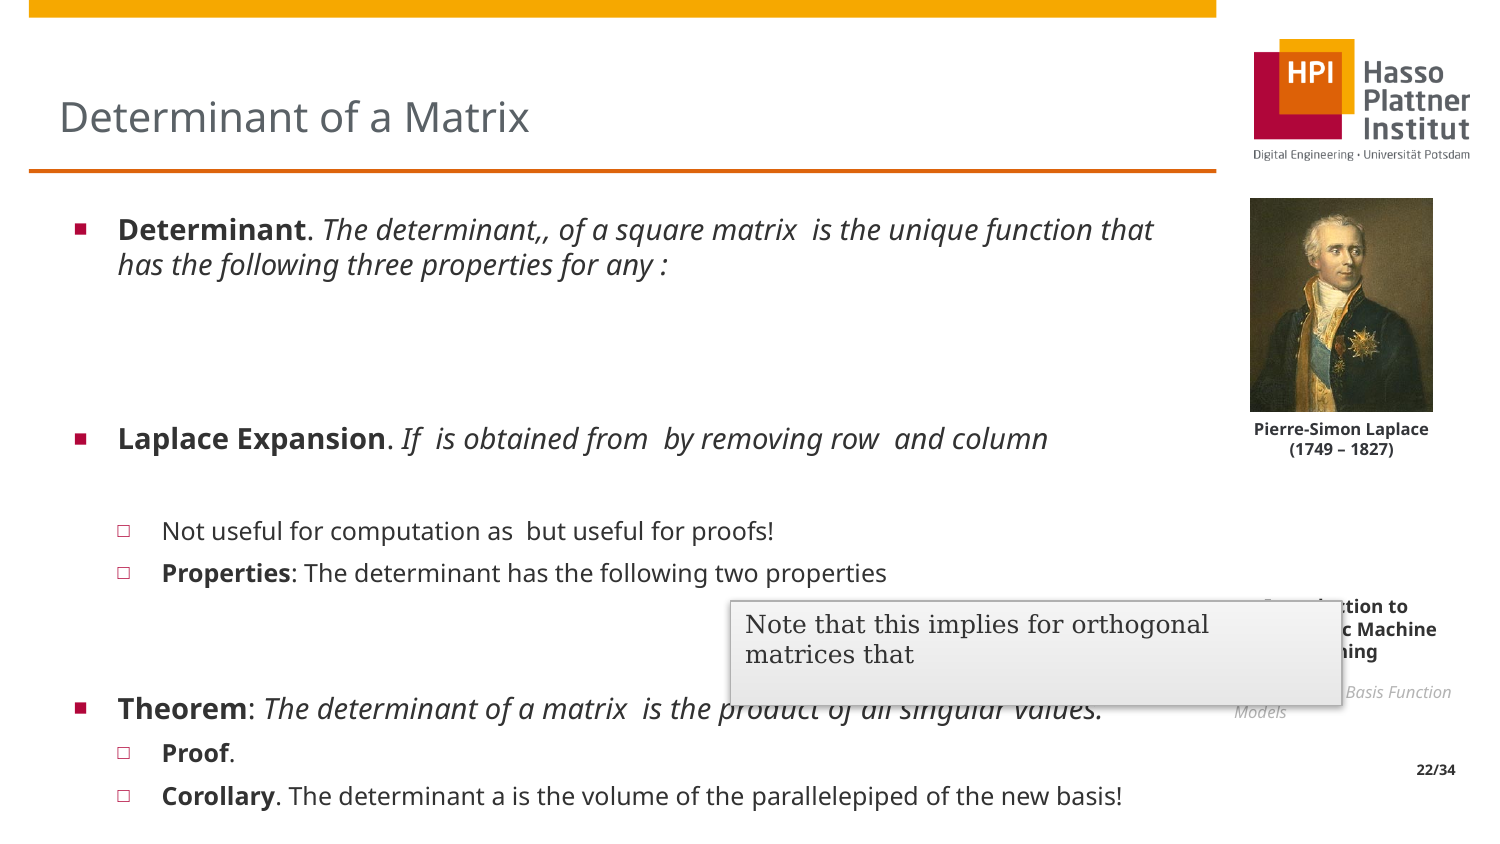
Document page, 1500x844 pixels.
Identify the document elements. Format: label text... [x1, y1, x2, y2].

picture [1250, 198, 1434, 412]
title Determinant of a Matrix [58, 17, 1187, 170]
text_box Pierre-Simon Laplace (1749 – 1827) [1217, 411, 1466, 467]
picture [1254, 39, 1470, 161]
